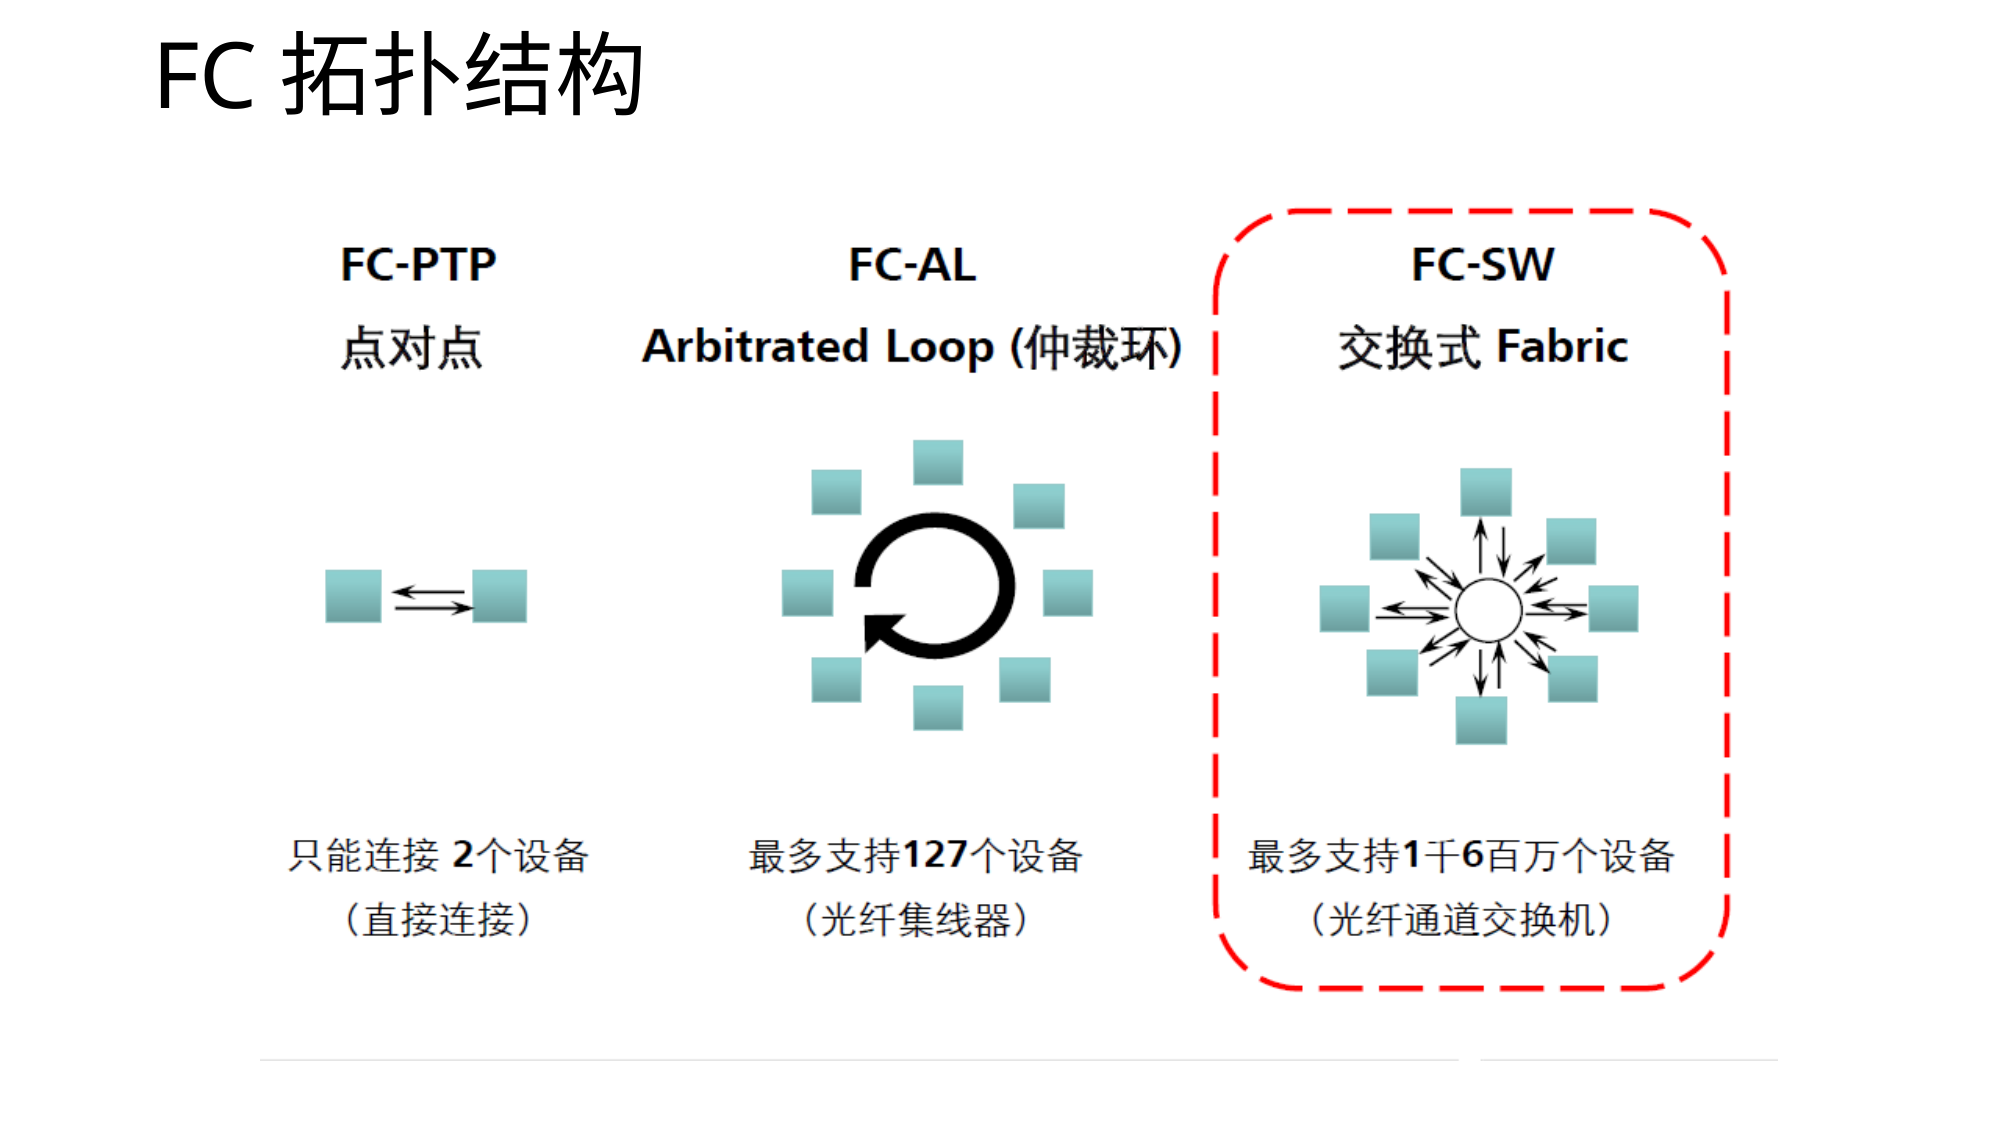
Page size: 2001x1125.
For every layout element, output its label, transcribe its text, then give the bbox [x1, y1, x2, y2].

picture [260, 187, 1778, 1062]
title FC拓扑结构 [137, 0, 1863, 159]
